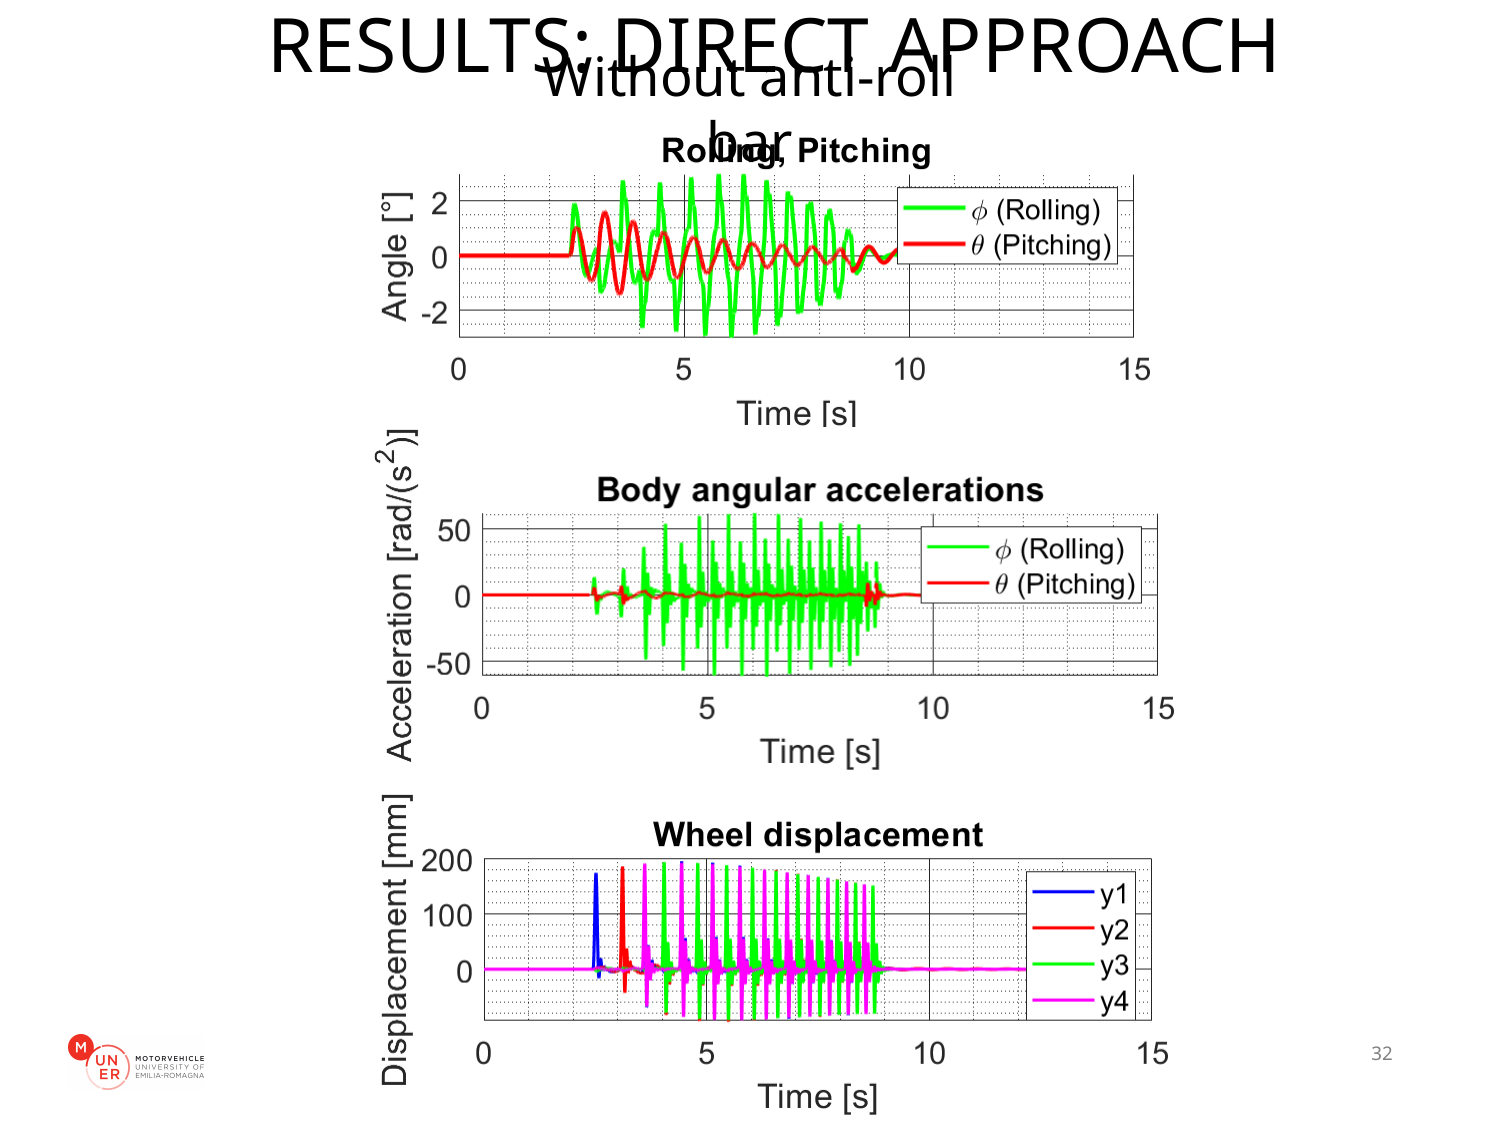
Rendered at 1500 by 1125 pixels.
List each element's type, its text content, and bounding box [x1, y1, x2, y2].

slide_number 32 [1356, 1034, 1425, 1095]
list Without anti-roll bar [488, 80, 1012, 134]
picture [378, 792, 1171, 1118]
picture [372, 135, 1177, 772]
picture [68, 1034, 204, 1090]
title RESULTS: DIRECT APPROACH [236, 0, 1313, 85]
